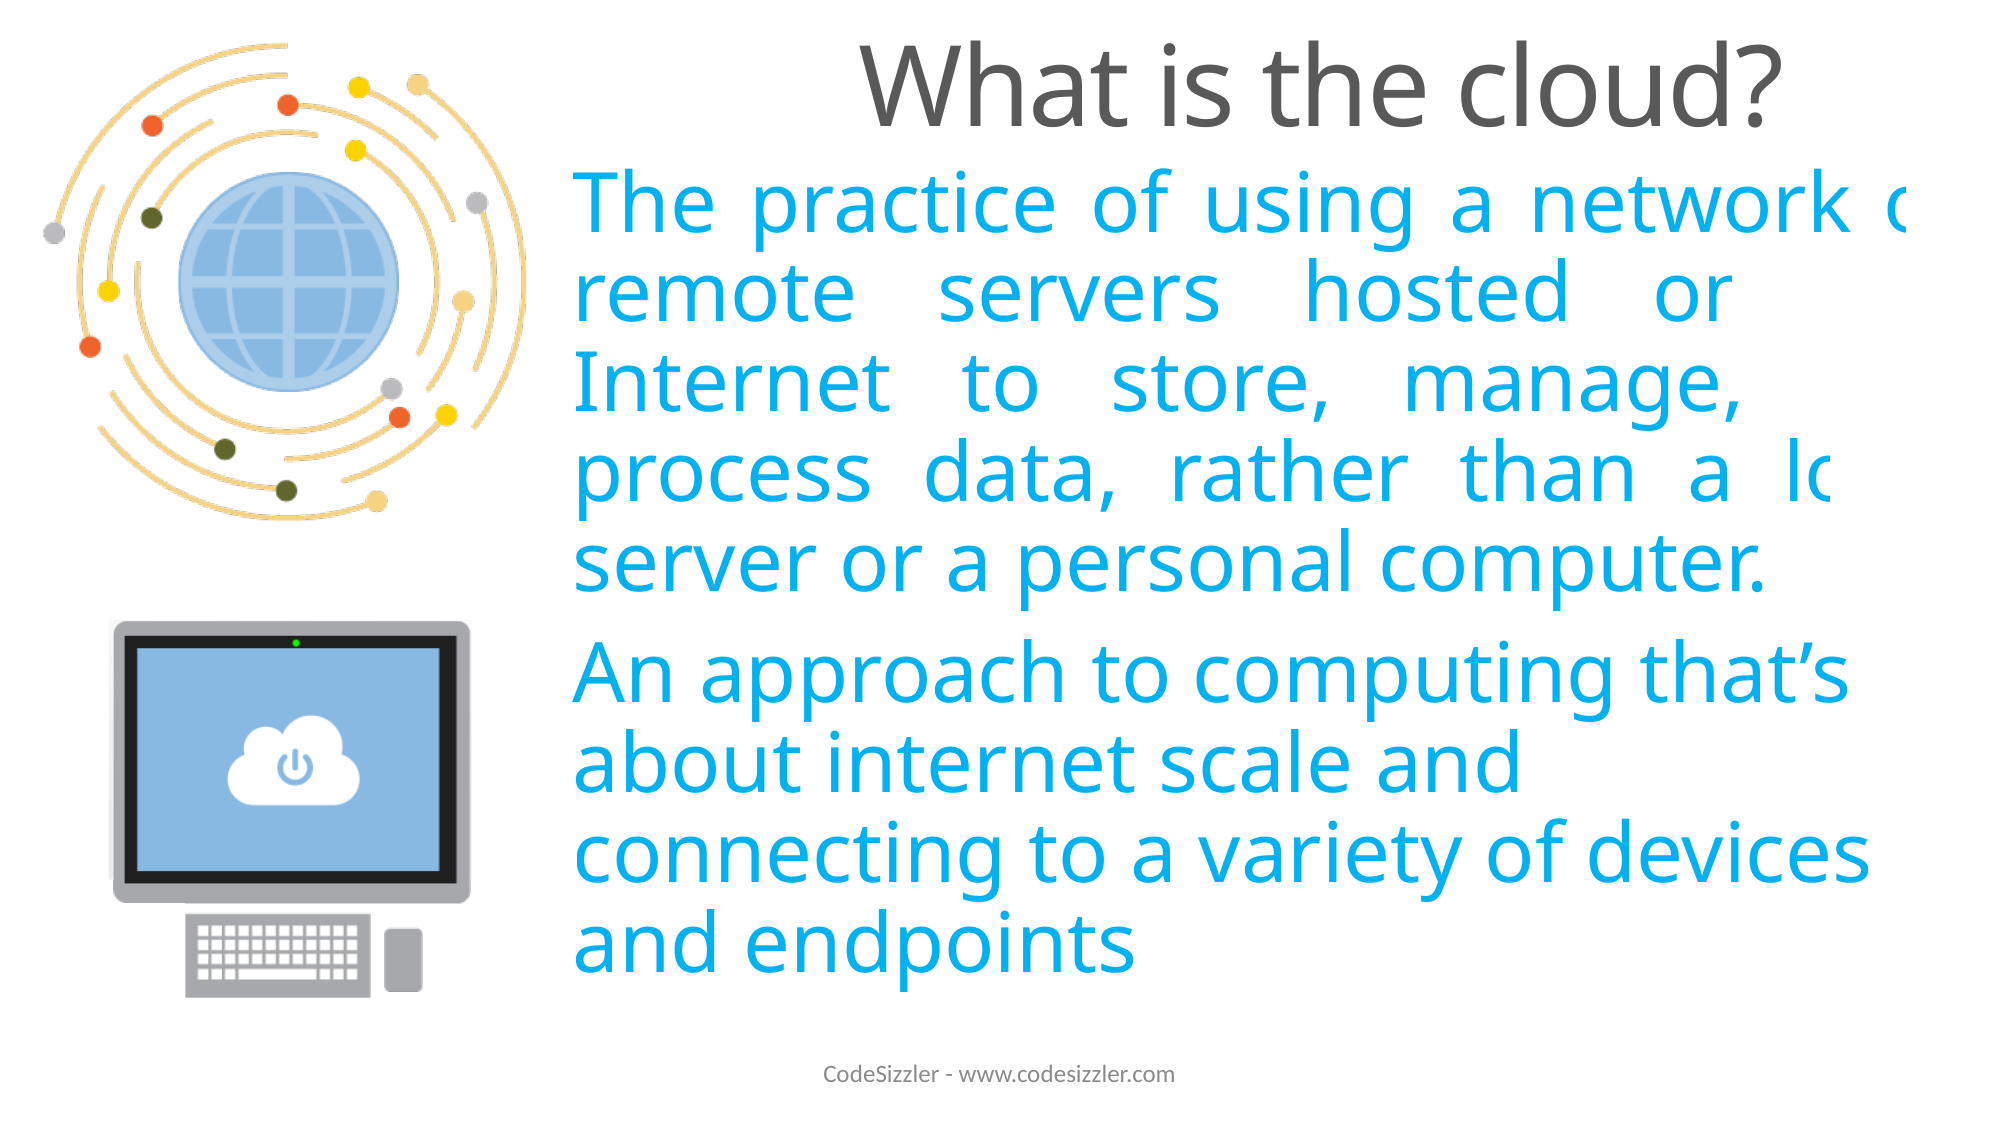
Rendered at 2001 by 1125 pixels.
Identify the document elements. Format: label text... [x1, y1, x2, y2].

text_box What is the cloud? [838, 14, 1849, 149]
picture [18, 14, 553, 549]
list The practice of using a network of remote servers hosted on the Internet to store, manage, and process data, rather than a local server or a personal computer. An approach to computing that’s about internet scale and connecting to a variety of devices and endpoints [557, 152, 1980, 946]
picture [108, 619, 472, 1035]
footer CodeSizzler - www.codesizzler.com [662, 1042, 1338, 1103]
